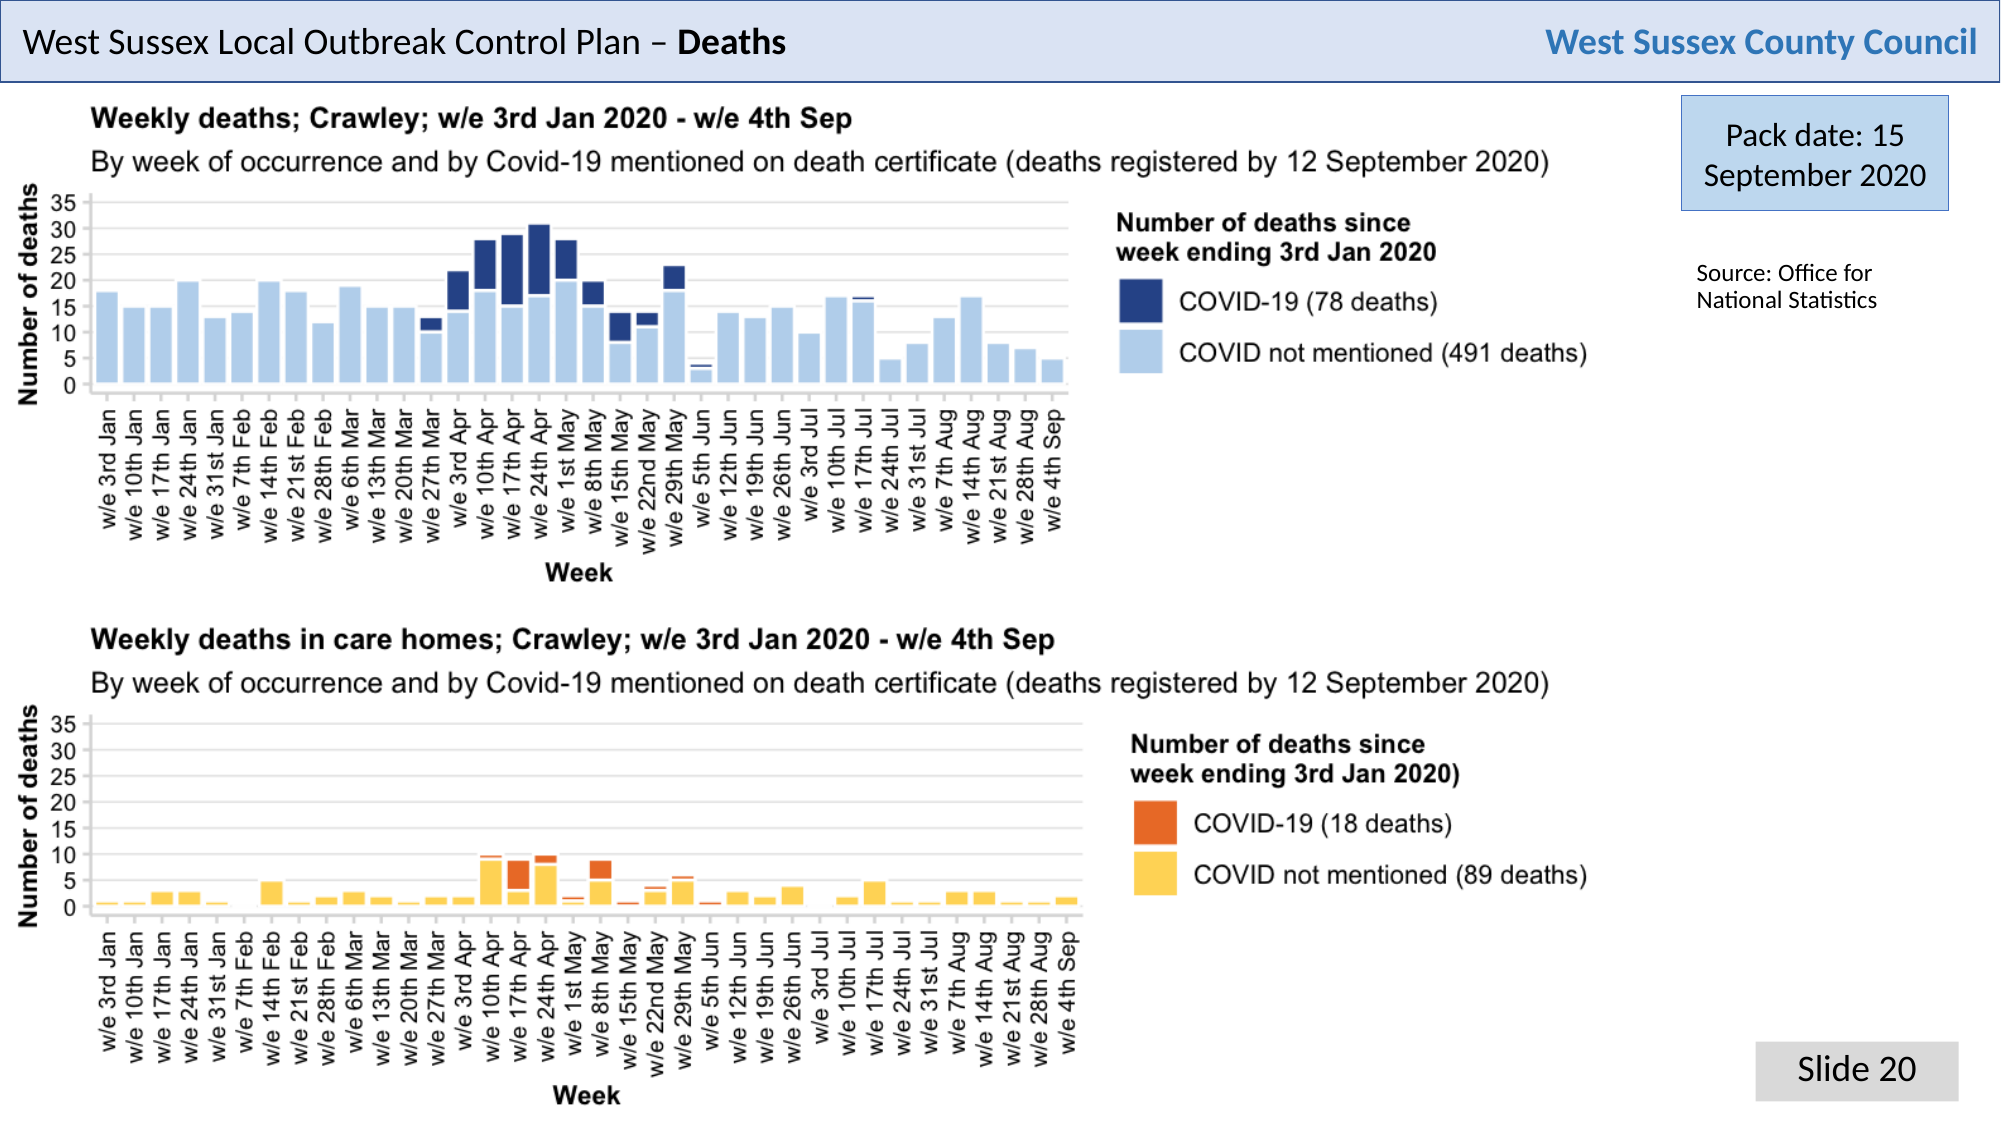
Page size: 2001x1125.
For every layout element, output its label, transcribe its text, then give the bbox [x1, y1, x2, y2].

picture [3, 91, 1619, 602]
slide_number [1681, 95, 1949, 211]
list Slide 20 [1755, 1041, 1959, 1102]
list Source: Office for National Statistics [1681, 252, 1959, 289]
picture [3, 612, 1619, 1125]
